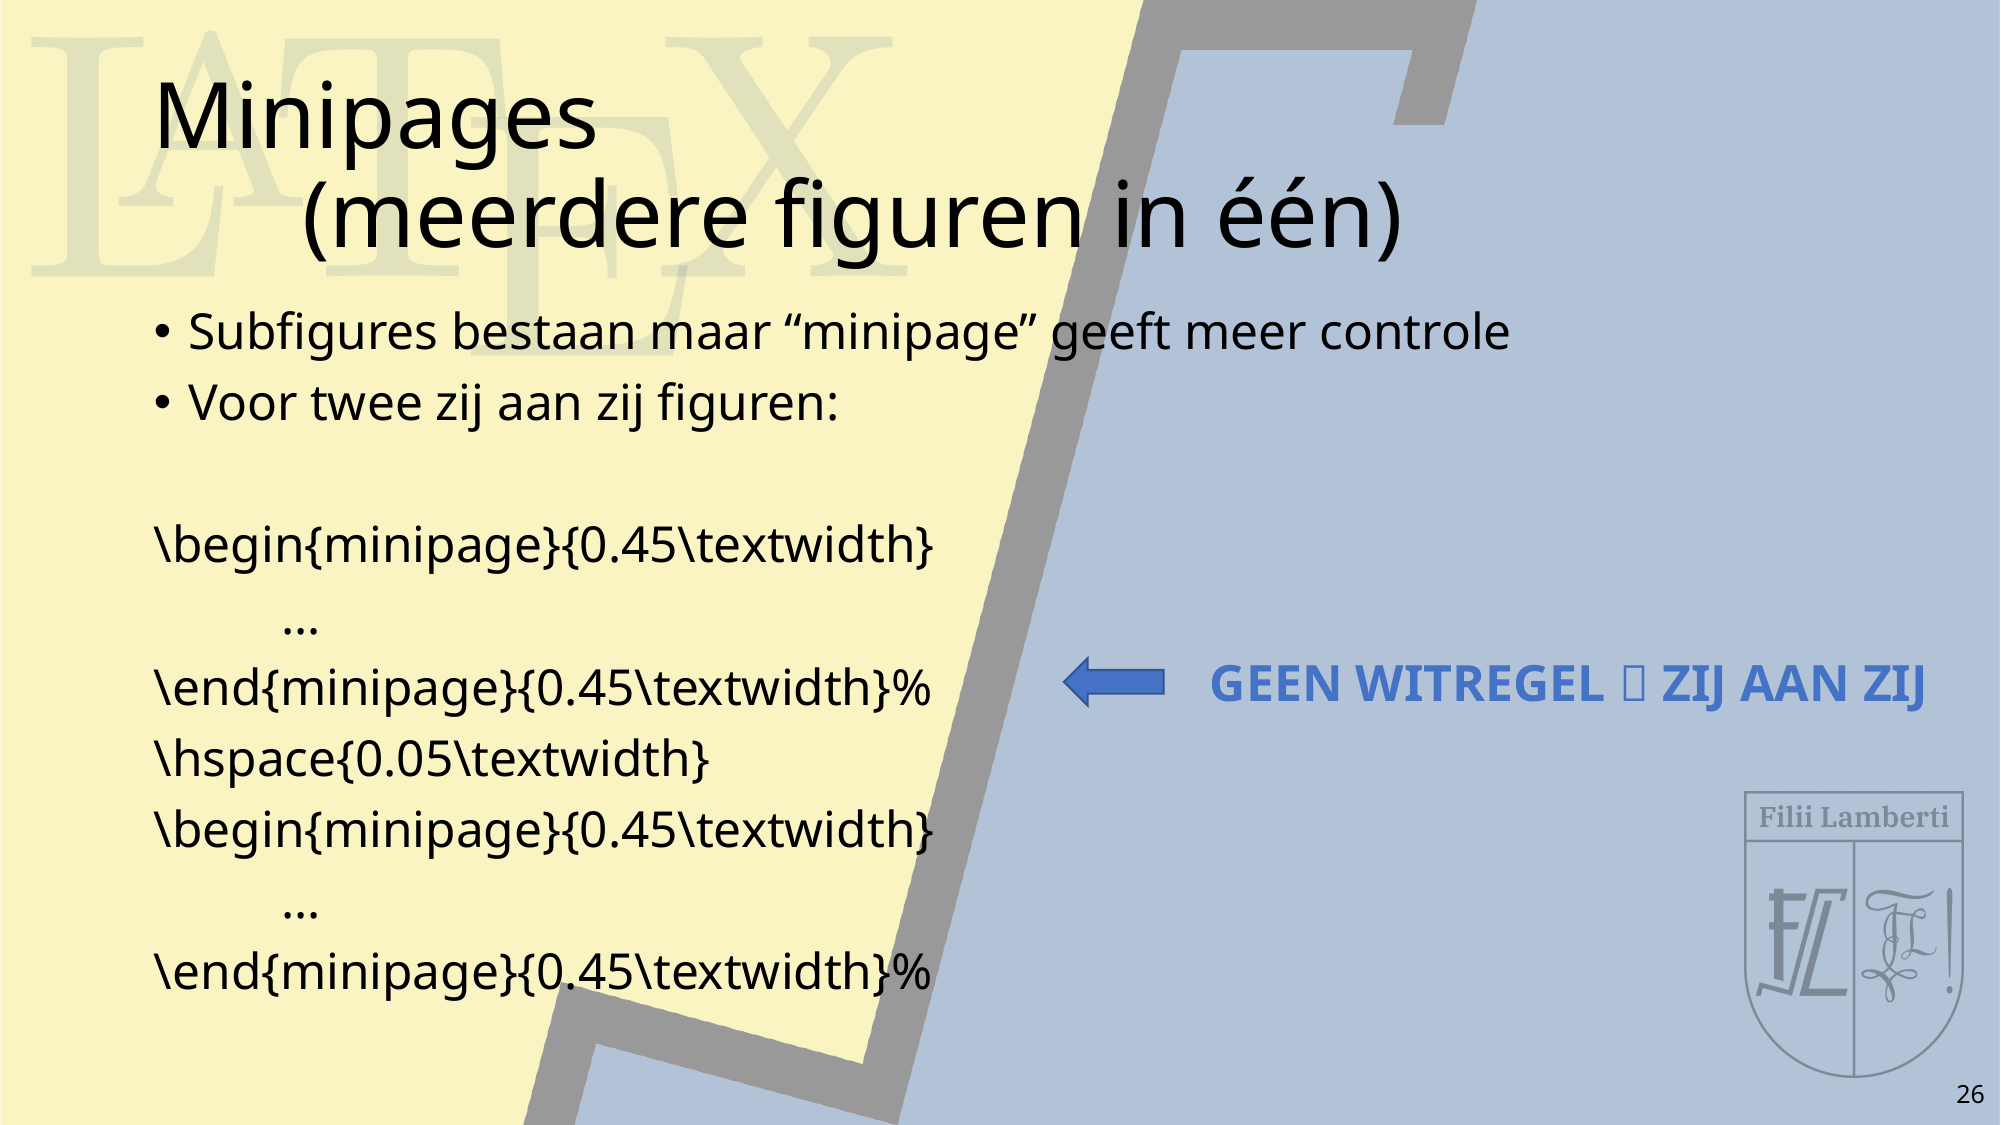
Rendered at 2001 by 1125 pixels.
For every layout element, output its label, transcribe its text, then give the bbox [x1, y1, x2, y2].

slide_number 26 [1550, 1065, 2000, 1125]
title Minipages (meerdere figuren in één) [137, 59, 1863, 278]
picture [0, 0, 2000, 1125]
text_box GEEN WITREGEL  ZIJ AAN ZIJ [1195, 643, 1944, 719]
text_box [1062, 655, 1165, 708]
list Subfigures bestaan maar “minipage” geeft meer controle Voor twee zij aan zij figuren: \begin{minipage}{0.45\textwidth} … \end{minipage}{0.45\textwidth}% \hspace{0.05\textwidth} \begin{minipage}{0.45\textwidth} … \end{minipage}{0.45\textwidth}% [138, 299, 1864, 1014]
